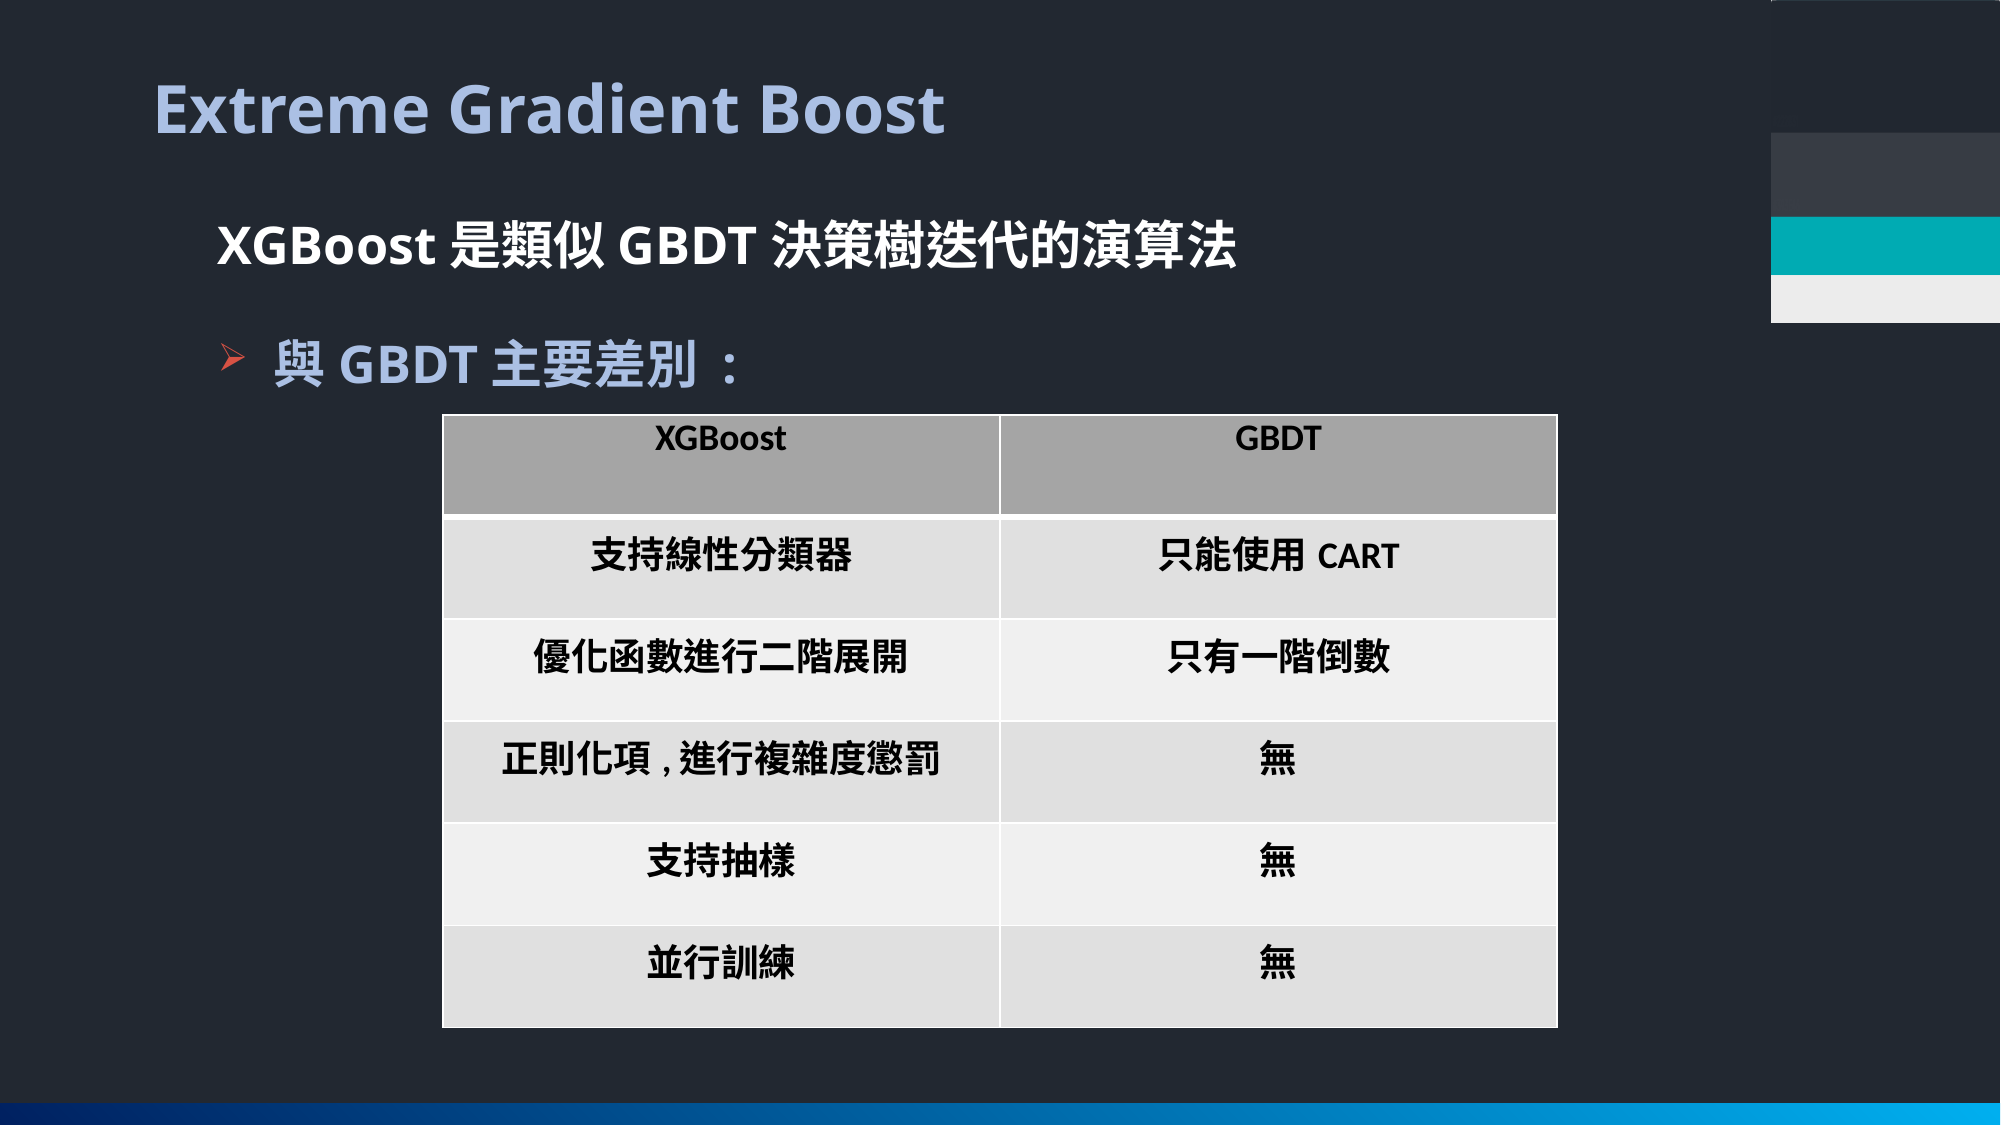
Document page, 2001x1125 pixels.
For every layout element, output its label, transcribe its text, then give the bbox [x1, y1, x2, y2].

text_box Extreme Gradient Boost [137, 59, 963, 154]
table_cell 支持線性分類器 [444, 520, 999, 618]
table_cell 優化函數進行二階展開 [444, 620, 999, 720]
picture [1770, 0, 2000, 323]
table_cell 只能使用CART [1001, 520, 1556, 618]
table_cell 無 [1001, 824, 1556, 925]
text_box 與GBDT主要差別 : [202, 323, 1365, 402]
text_box XGBoost是類似GBDT決策樹迭代的演算法 [202, 204, 1691, 282]
table_header XGBoost [444, 416, 999, 514]
table_cell 無 [1001, 926, 1556, 1027]
table_cell 無 [1001, 722, 1556, 822]
table_cell 支持抽樣 [444, 824, 999, 925]
table_cell 只有一階倒數 [1001, 620, 1556, 720]
table_header GBDT [1001, 416, 1556, 514]
table_cell 正則化項,進行複雜度懲罰 [444, 722, 999, 822]
table_cell 並行訓練 [444, 926, 999, 1027]
